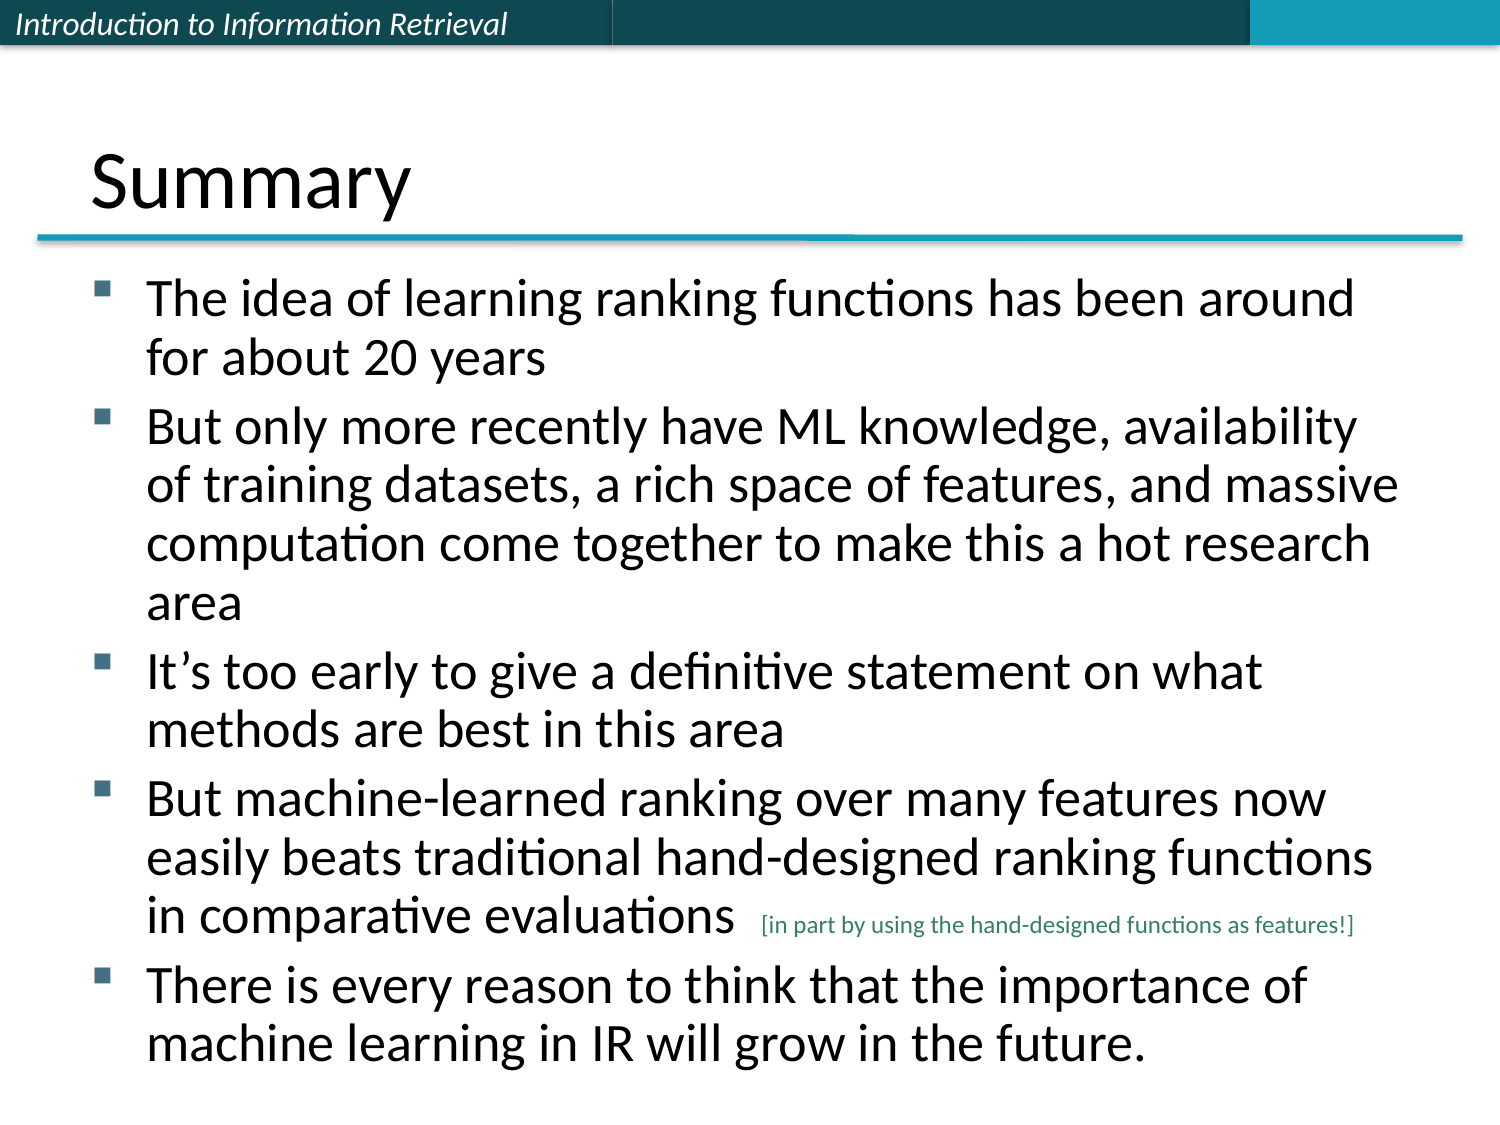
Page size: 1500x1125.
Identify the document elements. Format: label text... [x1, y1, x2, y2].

list The idea of learning ranking functions has been around for about 20 years But only more recently have ML knowledge, availability of training datasets, a rich space of features, and massive computation come together to make this a hot research area It’s too early to give a definitive statement on what methods are best in this area But machine-learned ranking over many features now easily beats traditional hand-designed ranking functions in comparative evaluations [in part by using the hand-designed functions as features!] There is every reason to think that the importance of machine learning in IR will grow in the future. [75, 262, 1425, 1100]
title Summary [75, 45, 1425, 233]
